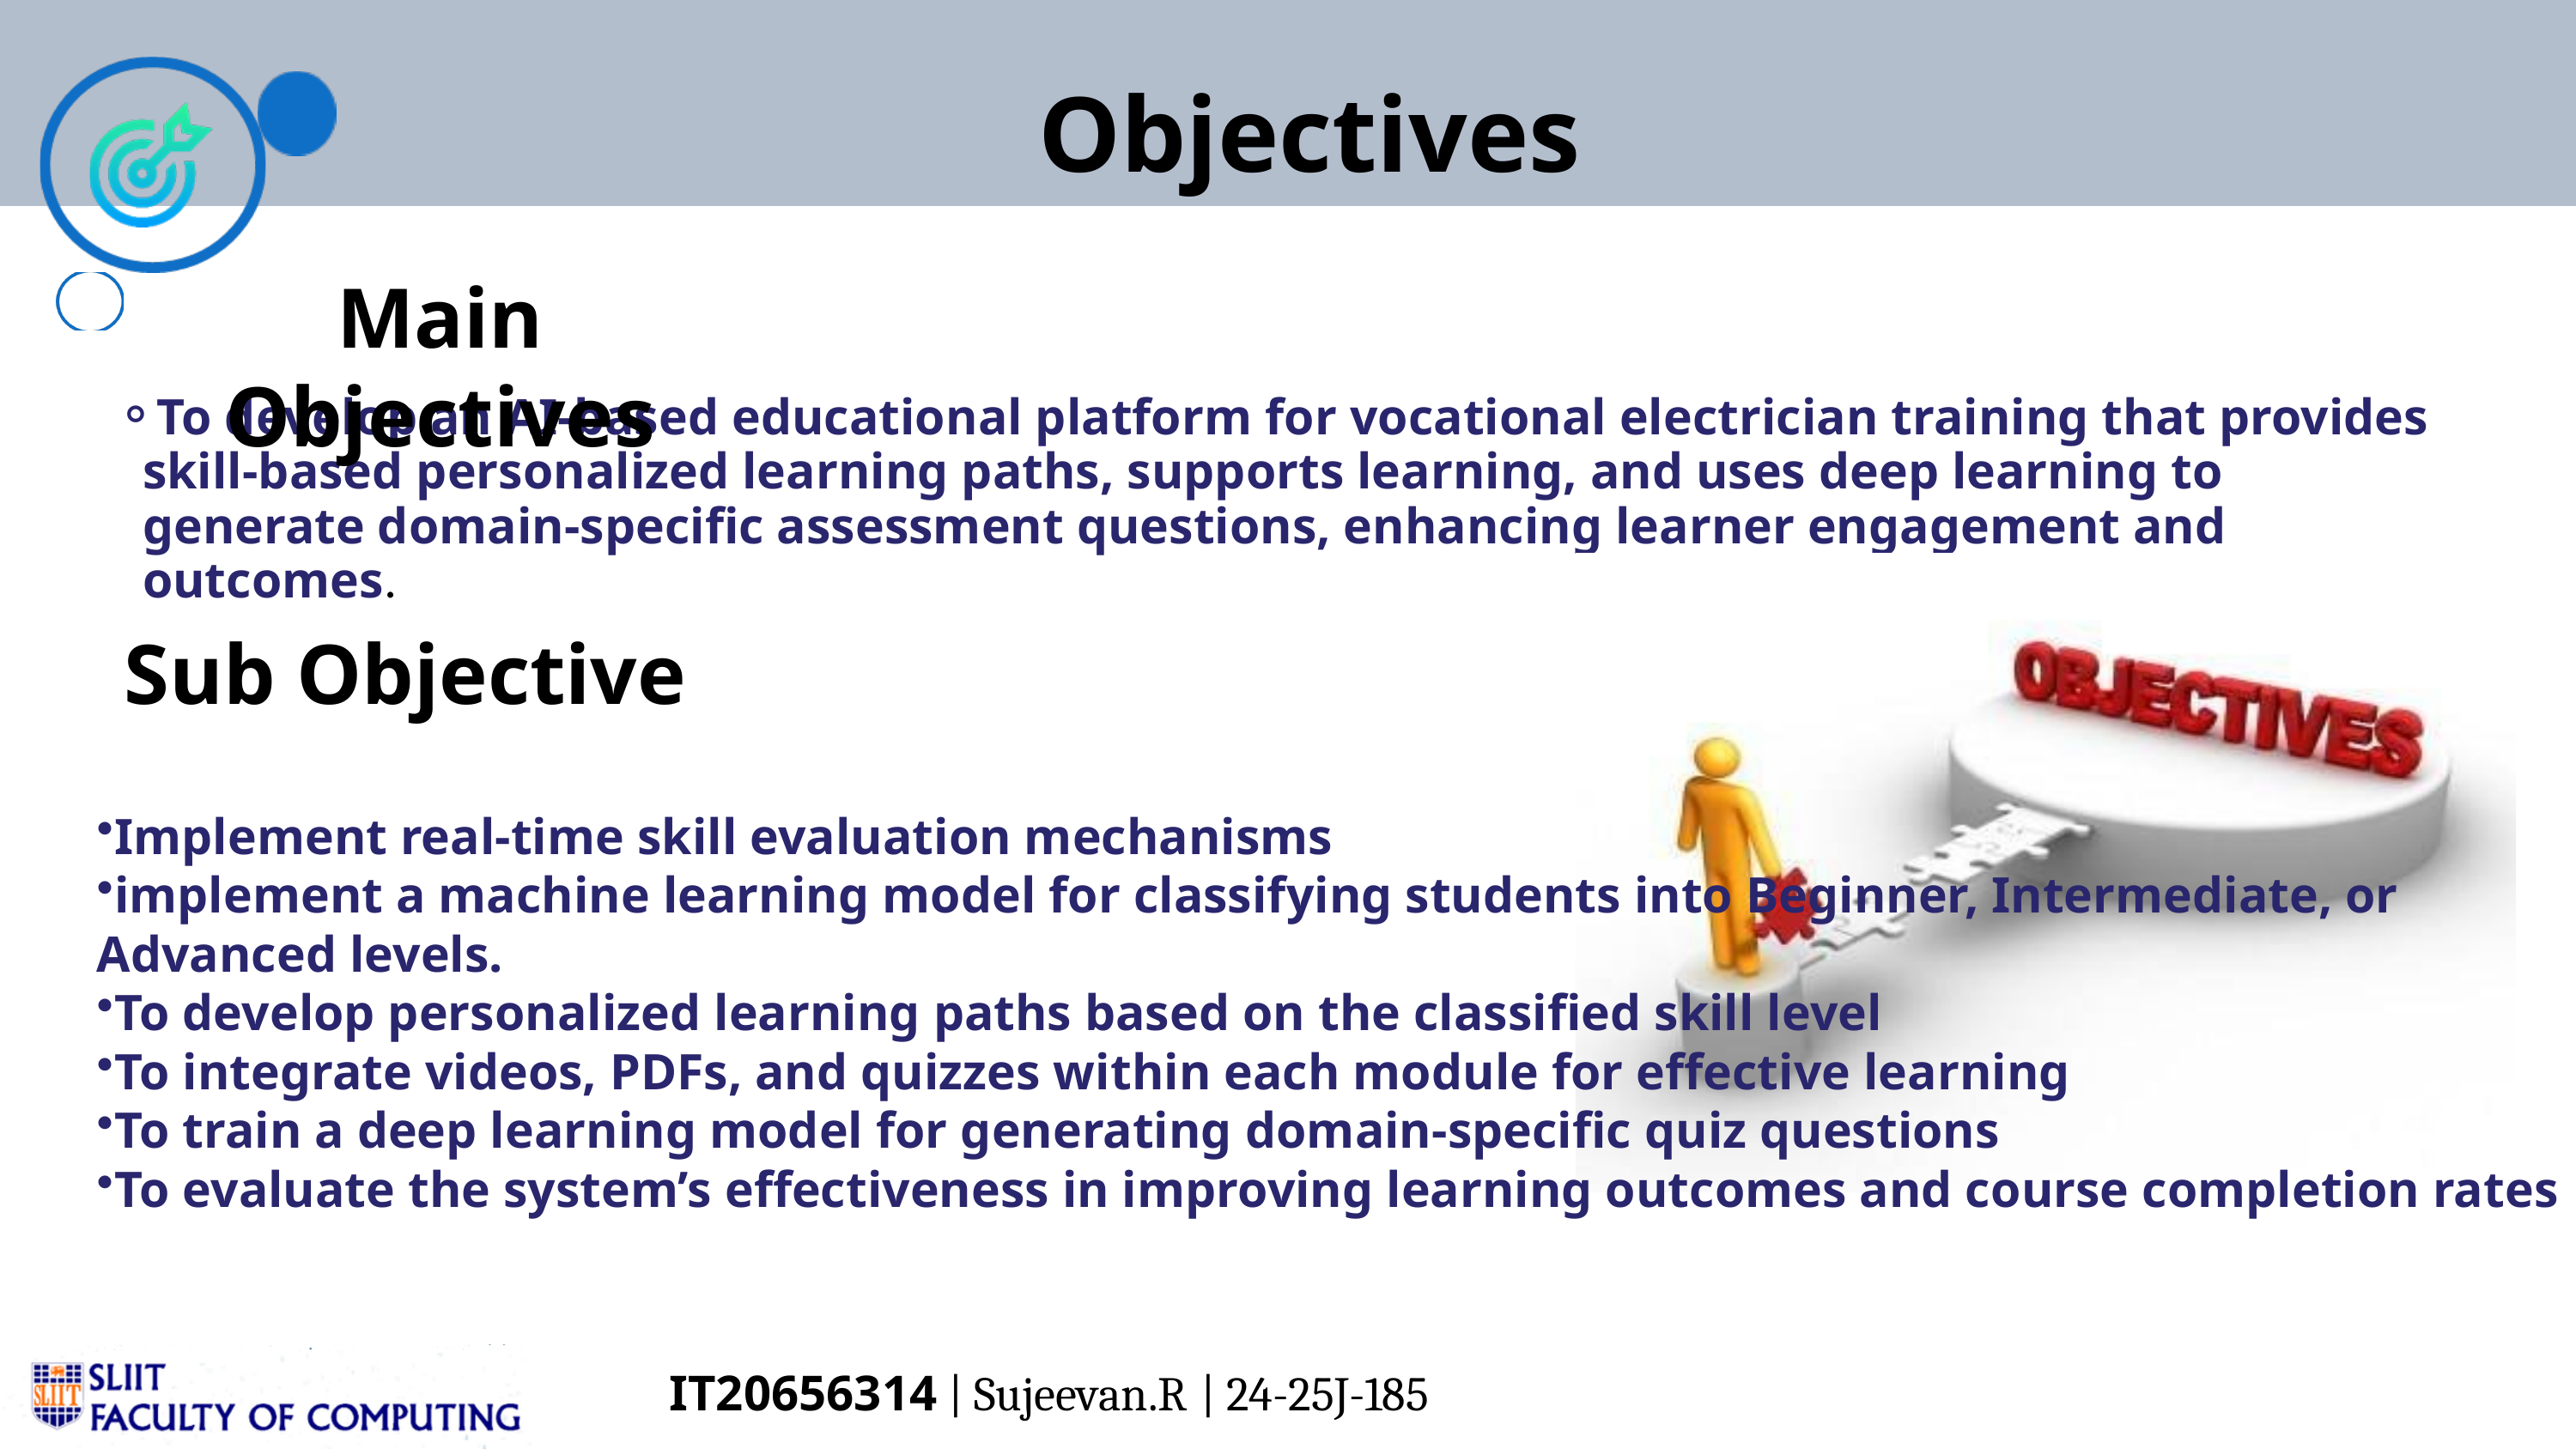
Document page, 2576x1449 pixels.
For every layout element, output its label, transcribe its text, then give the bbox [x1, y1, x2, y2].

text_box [0, 1344, 532, 1449]
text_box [1575, 553, 2517, 1192]
text_box Main Objectives [124, 265, 756, 464]
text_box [55, 271, 125, 331]
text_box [257, 70, 337, 156]
text_box To develop an AI-based educational platform for vocational electrician training that provides skill-based personalized learning paths, supports learning, and uses deep learning to generate domain-specific assessment questions, enhancing learner engagement and outcomes. [60, 390, 2438, 608]
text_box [0, 0, 2576, 207]
text_box Implement real-time skill evaluation mechanisms implement a machine learning model for classifying students into Beginner, Intermediate, or Advanced levels. To develop personalized learning paths based on the classified skill level To integrate videos, PDFs, and quizzes within each module for effective learning To train a deep learning model for generating domain-specific quiz questions To evaluate the system’s effectiveness in improving learning outcomes and course completion rates [83, 760, 2576, 1224]
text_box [39, 57, 266, 273]
text_box Sub Objective [88, 621, 722, 721]
text_box IT20656314 | Sujeevan.R | 24-25J-185 [669, 1362, 1620, 1421]
